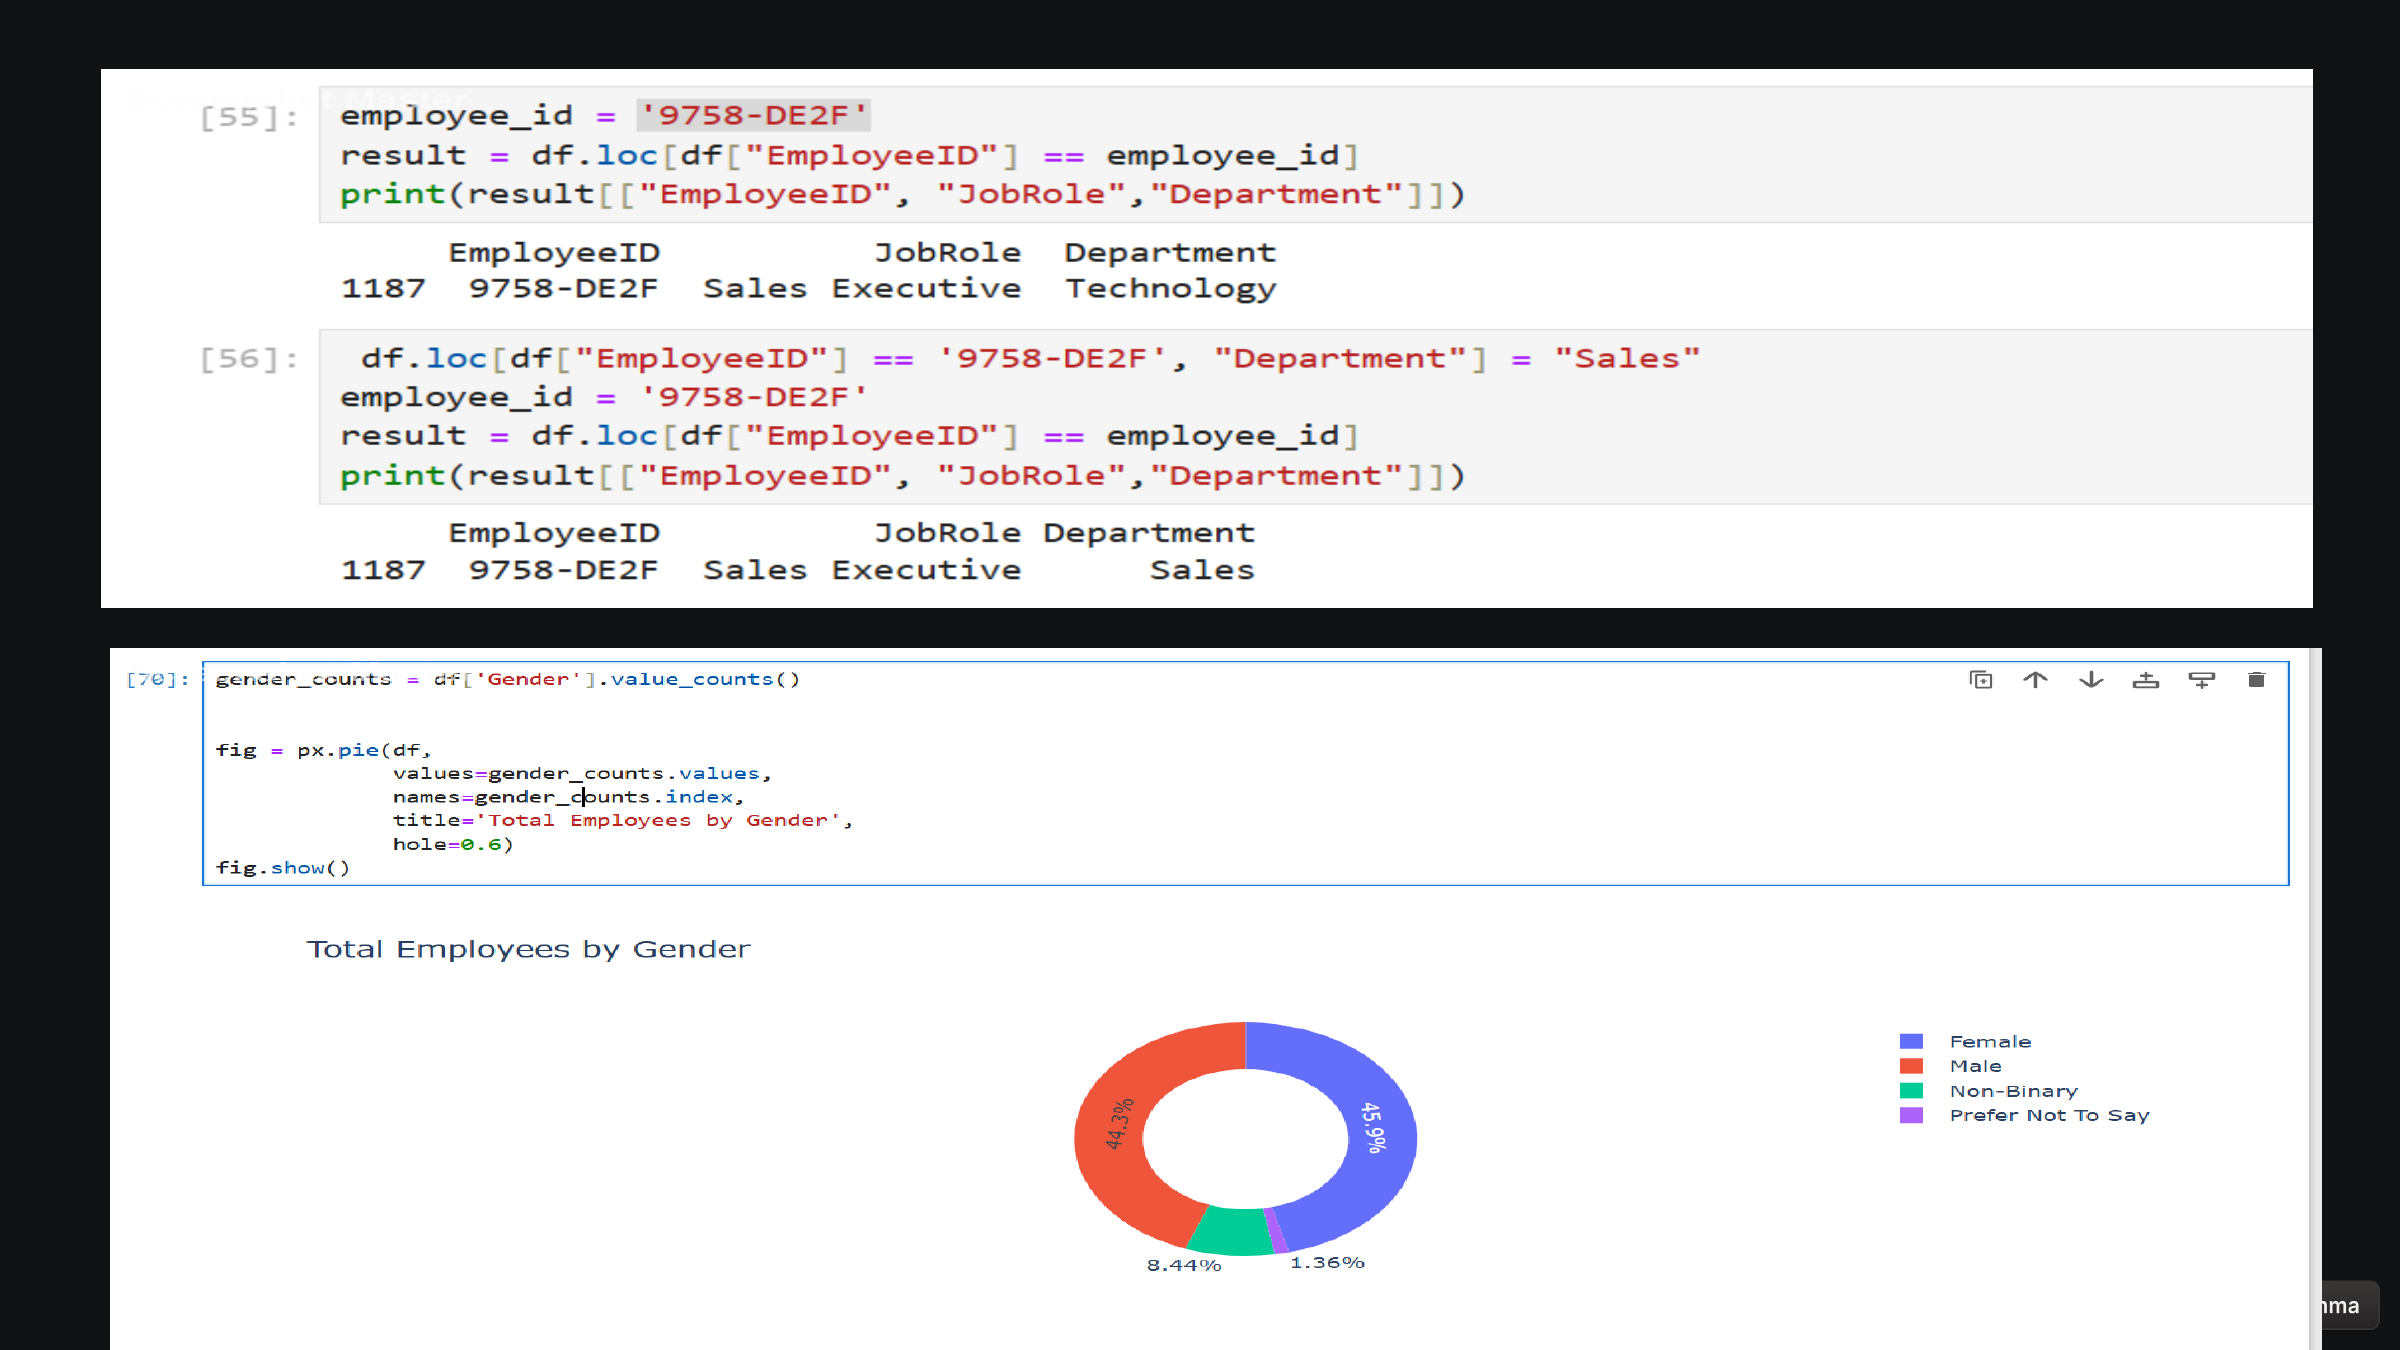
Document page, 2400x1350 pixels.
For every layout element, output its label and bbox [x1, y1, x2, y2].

picture [110, 648, 2389, 1350]
picture [101, 69, 2313, 608]
